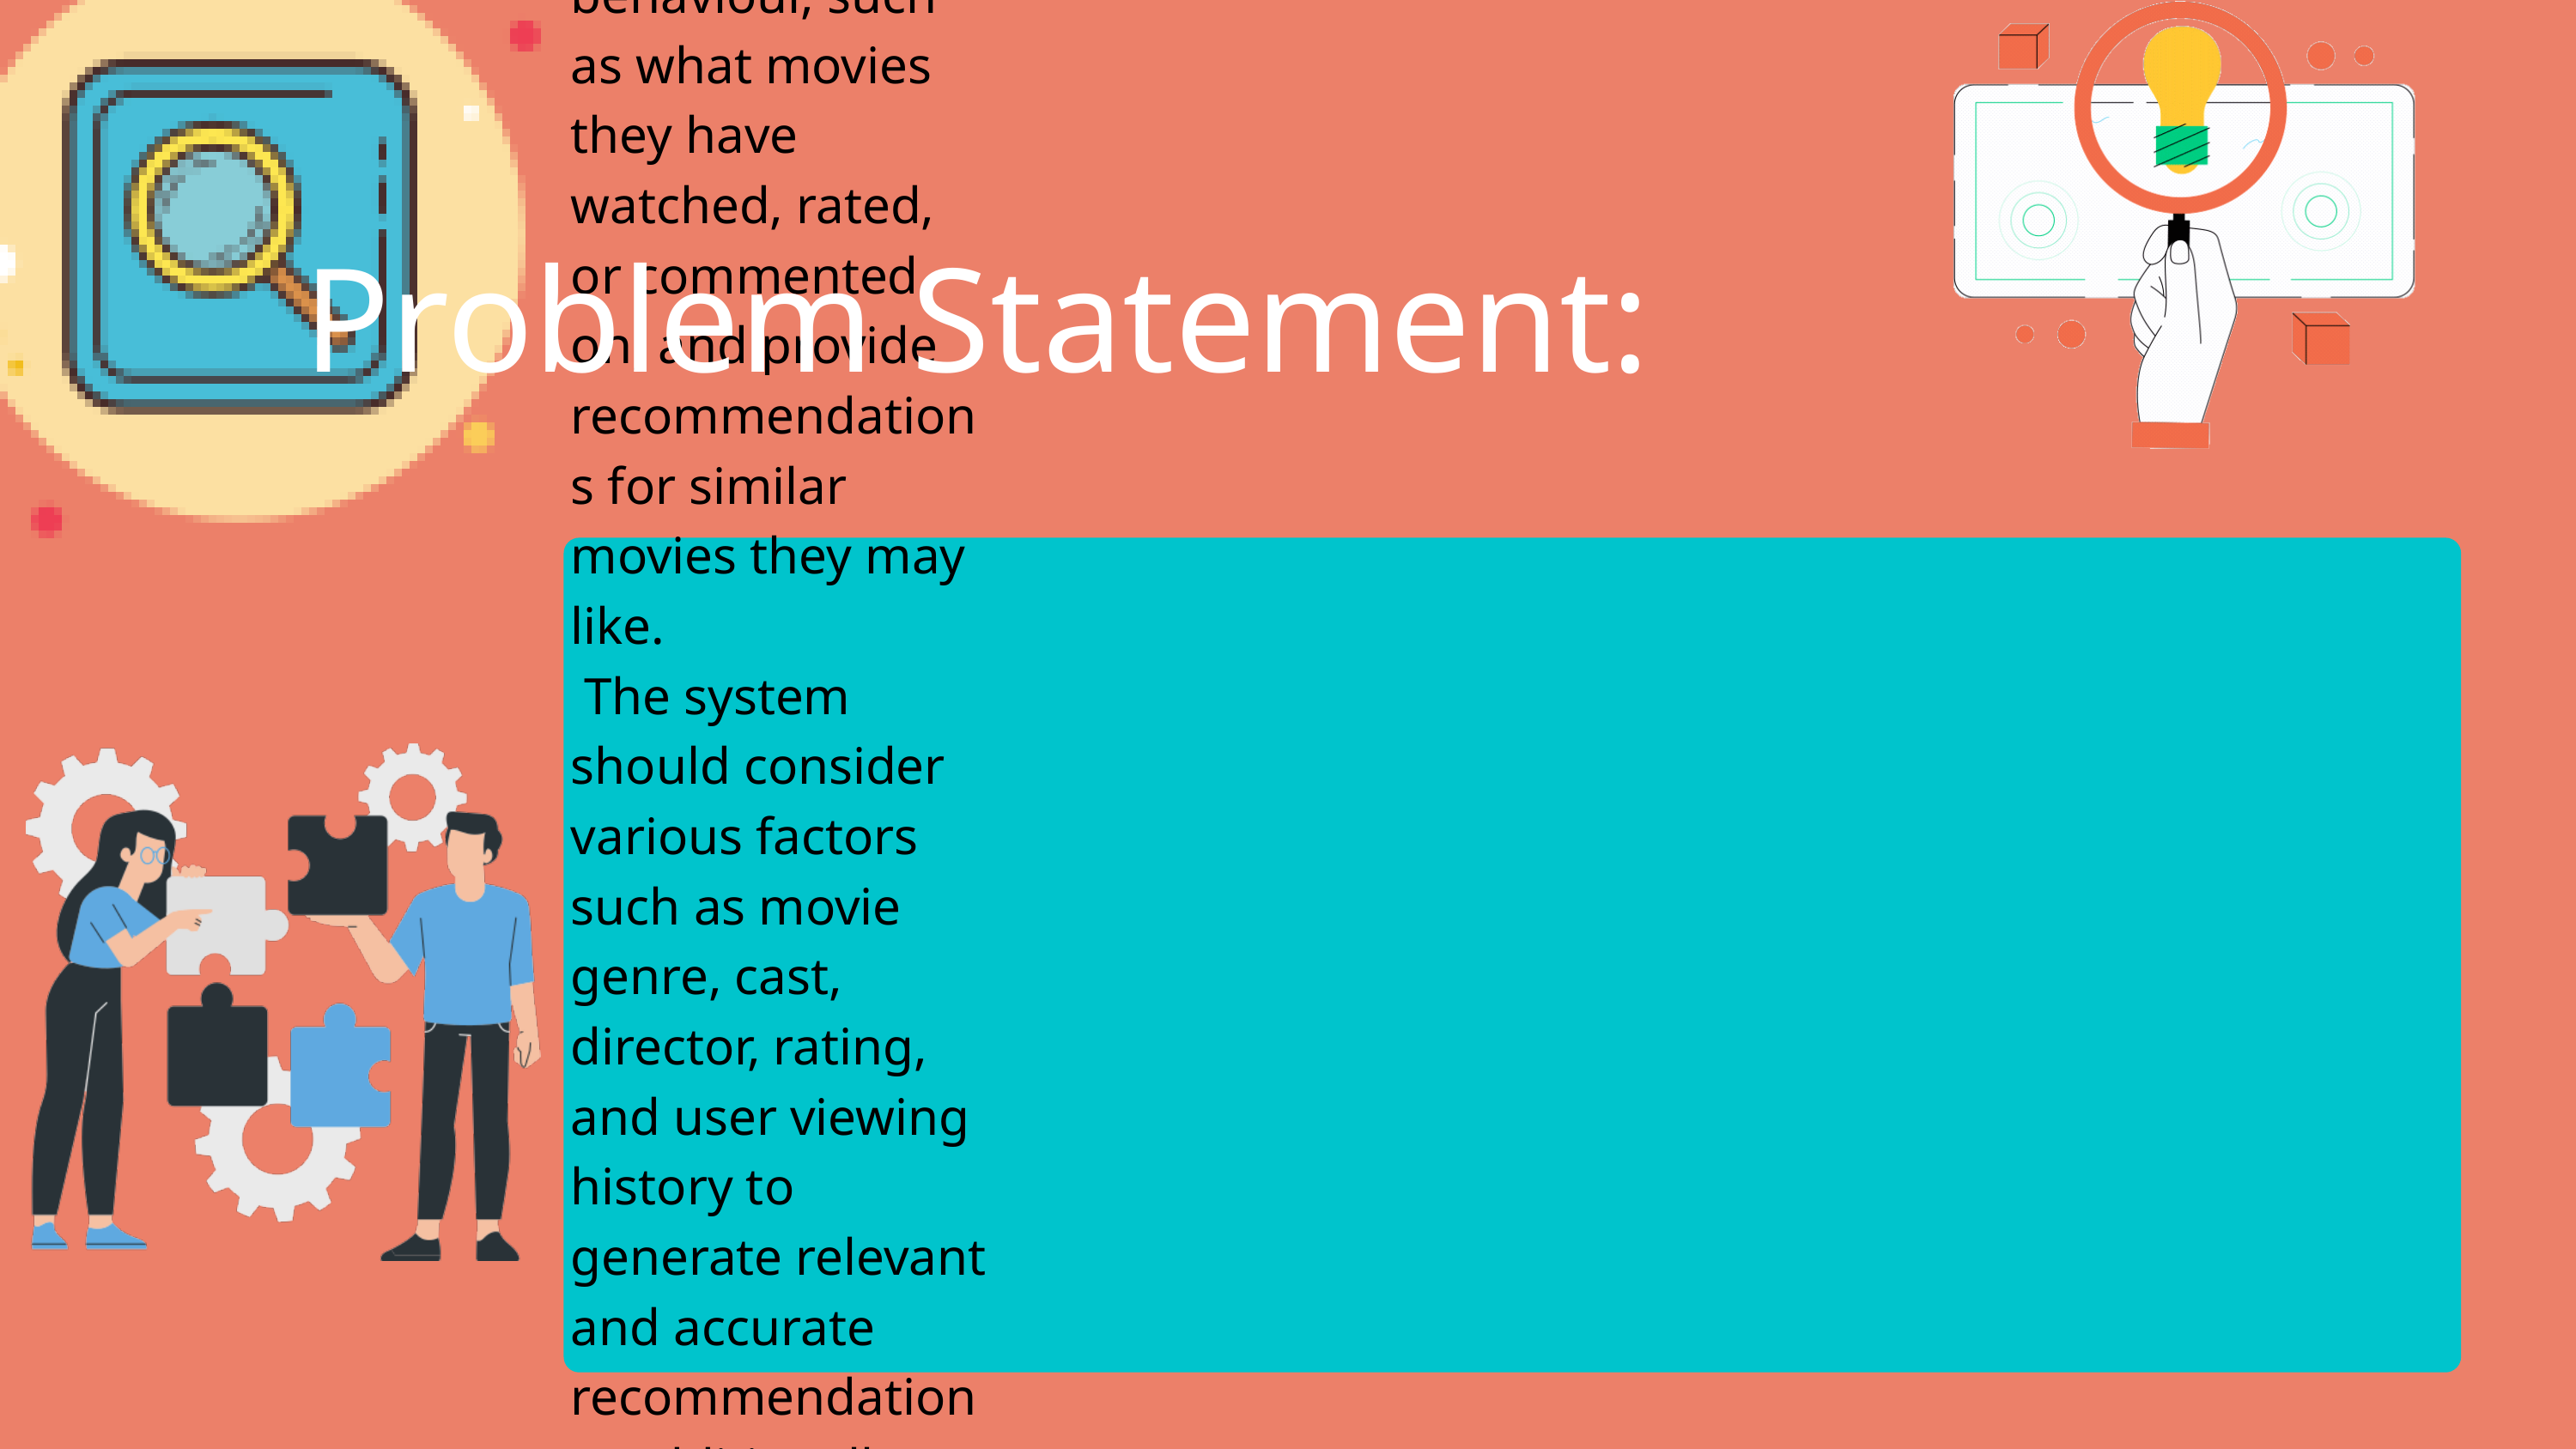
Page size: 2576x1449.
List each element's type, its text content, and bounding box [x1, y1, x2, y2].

text_box Problem Statement: [545, 227, 1853, 401]
picture [26, 743, 541, 1262]
picture [0, 0, 541, 538]
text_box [563, 537, 2462, 1373]
picture [1857, 0, 2462, 601]
